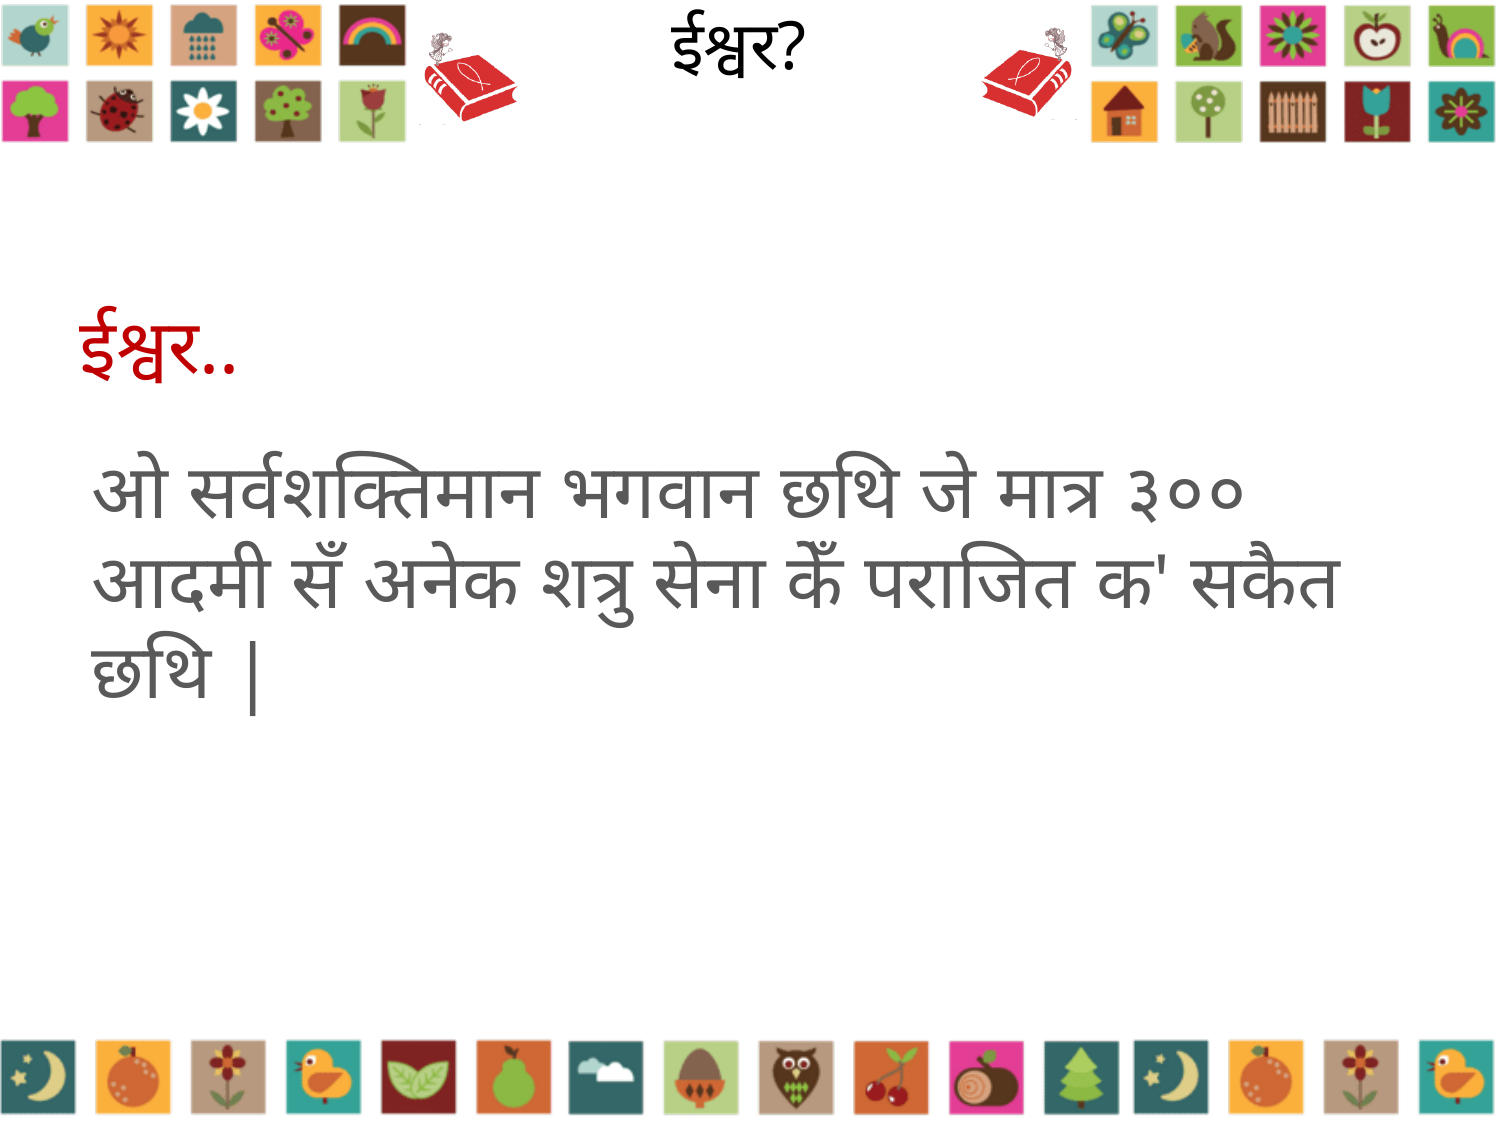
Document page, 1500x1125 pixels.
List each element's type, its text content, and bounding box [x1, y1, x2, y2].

text_box ओ सर्वशक्तिमान भगवान छथि जे मात्र ३०० आदमी सँ अनेक शत्रु सेना केँ पराजित क' सकैत छथि | [76, 436, 1424, 722]
text_box ईश्वर.. [64, 290, 1412, 396]
picture [950, 3, 1500, 150]
text_box ईश्वर? [414, 0, 1080, 91]
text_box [0, 1028, 1500, 1118]
picture [0, 3, 550, 150]
